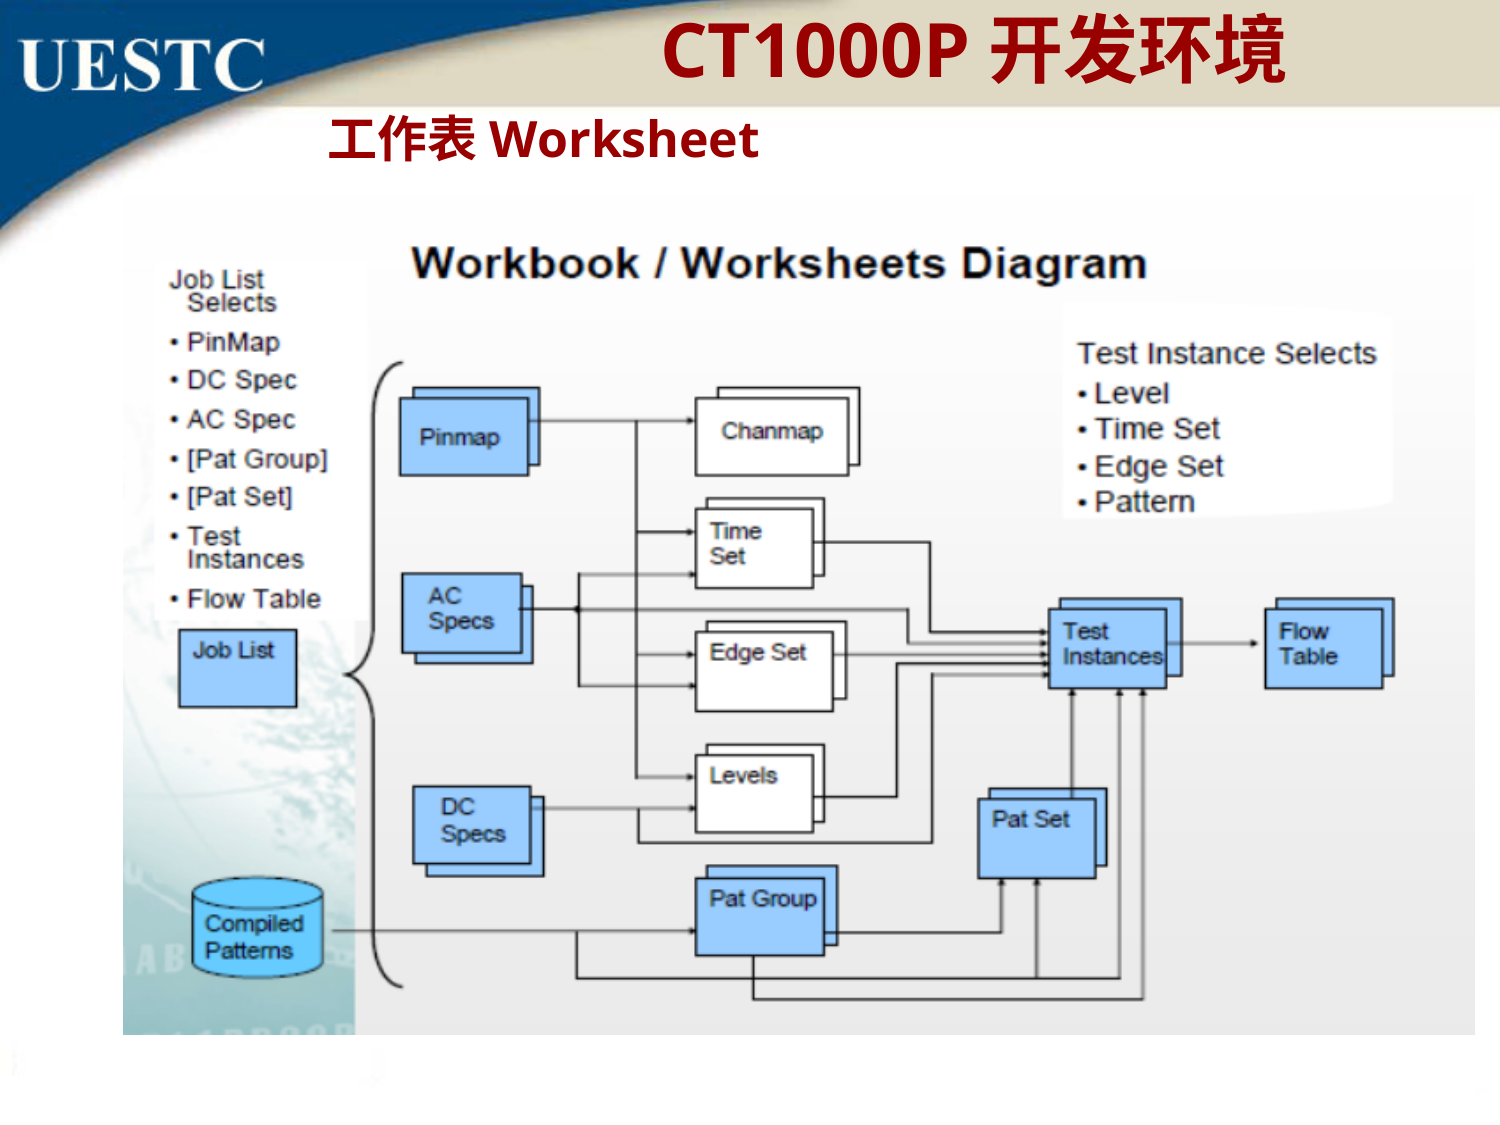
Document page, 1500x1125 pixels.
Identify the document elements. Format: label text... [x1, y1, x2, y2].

picture [0, 0, 1500, 1125]
text_box CT1000P开发环境 [395, 0, 1500, 124]
title 工作表Worksheet [312, 71, 1400, 193]
